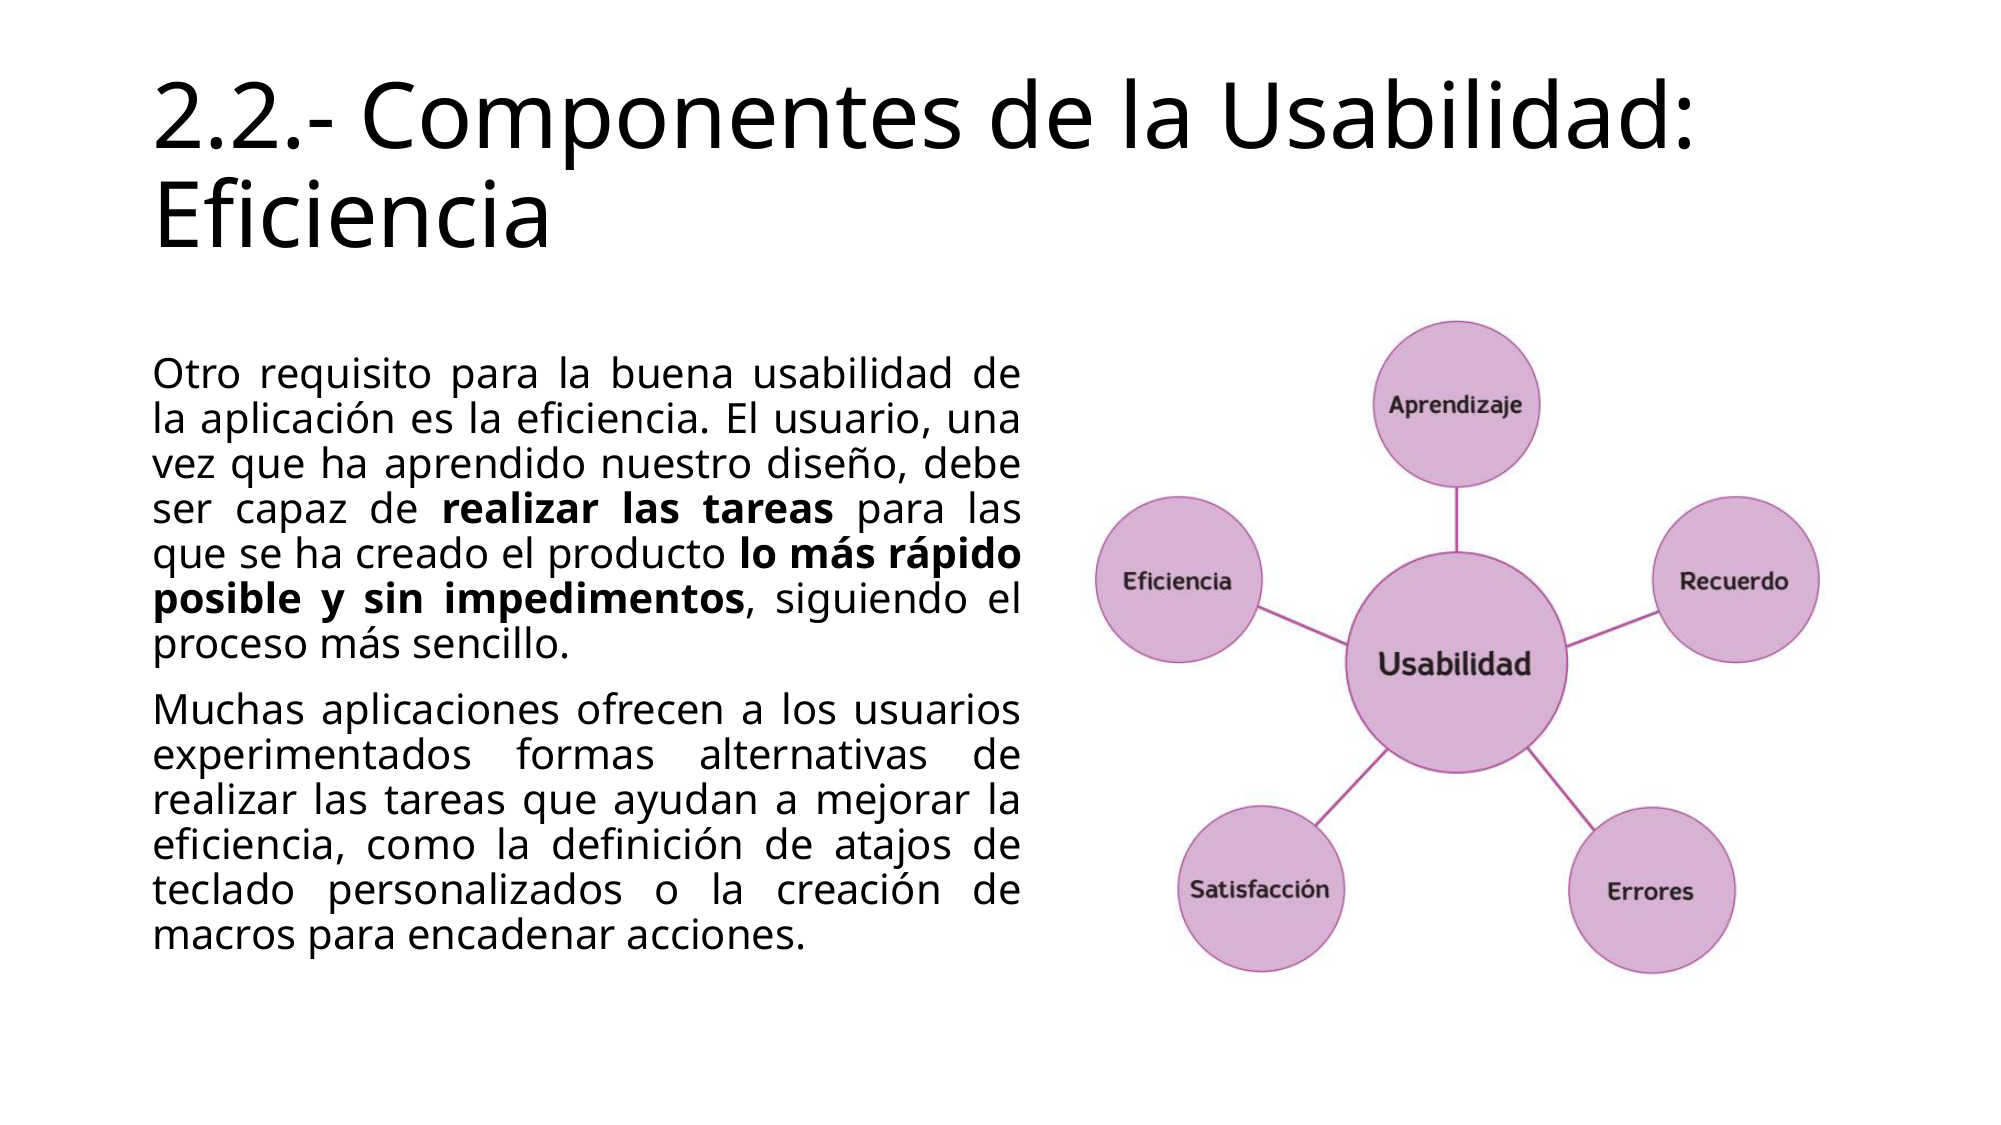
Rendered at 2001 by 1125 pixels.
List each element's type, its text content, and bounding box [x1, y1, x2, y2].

list Otro requisito para la buena usabilidad de la aplicación es la eficiencia. El usuario, una vez que ha aprendido nuestro diseño, debe ser capaz de realizar las tareas para las que se ha creado el producto lo más rápido posible y sin impedimentos, siguiendo el proceso más sencillo. Muchas aplicaciones ofrecen a los usuarios experimentados formas alternativas de realizar las tareas que ayudan a mejorar la eficiencia, como la definición de atajos de teclado personalizados o la creación de macros para encadenar acciones. [137, 344, 1038, 980]
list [1051, 298, 1853, 1014]
title 2.2.- Componentes de la Usabilidad: Eficiencia [137, 59, 1863, 278]
